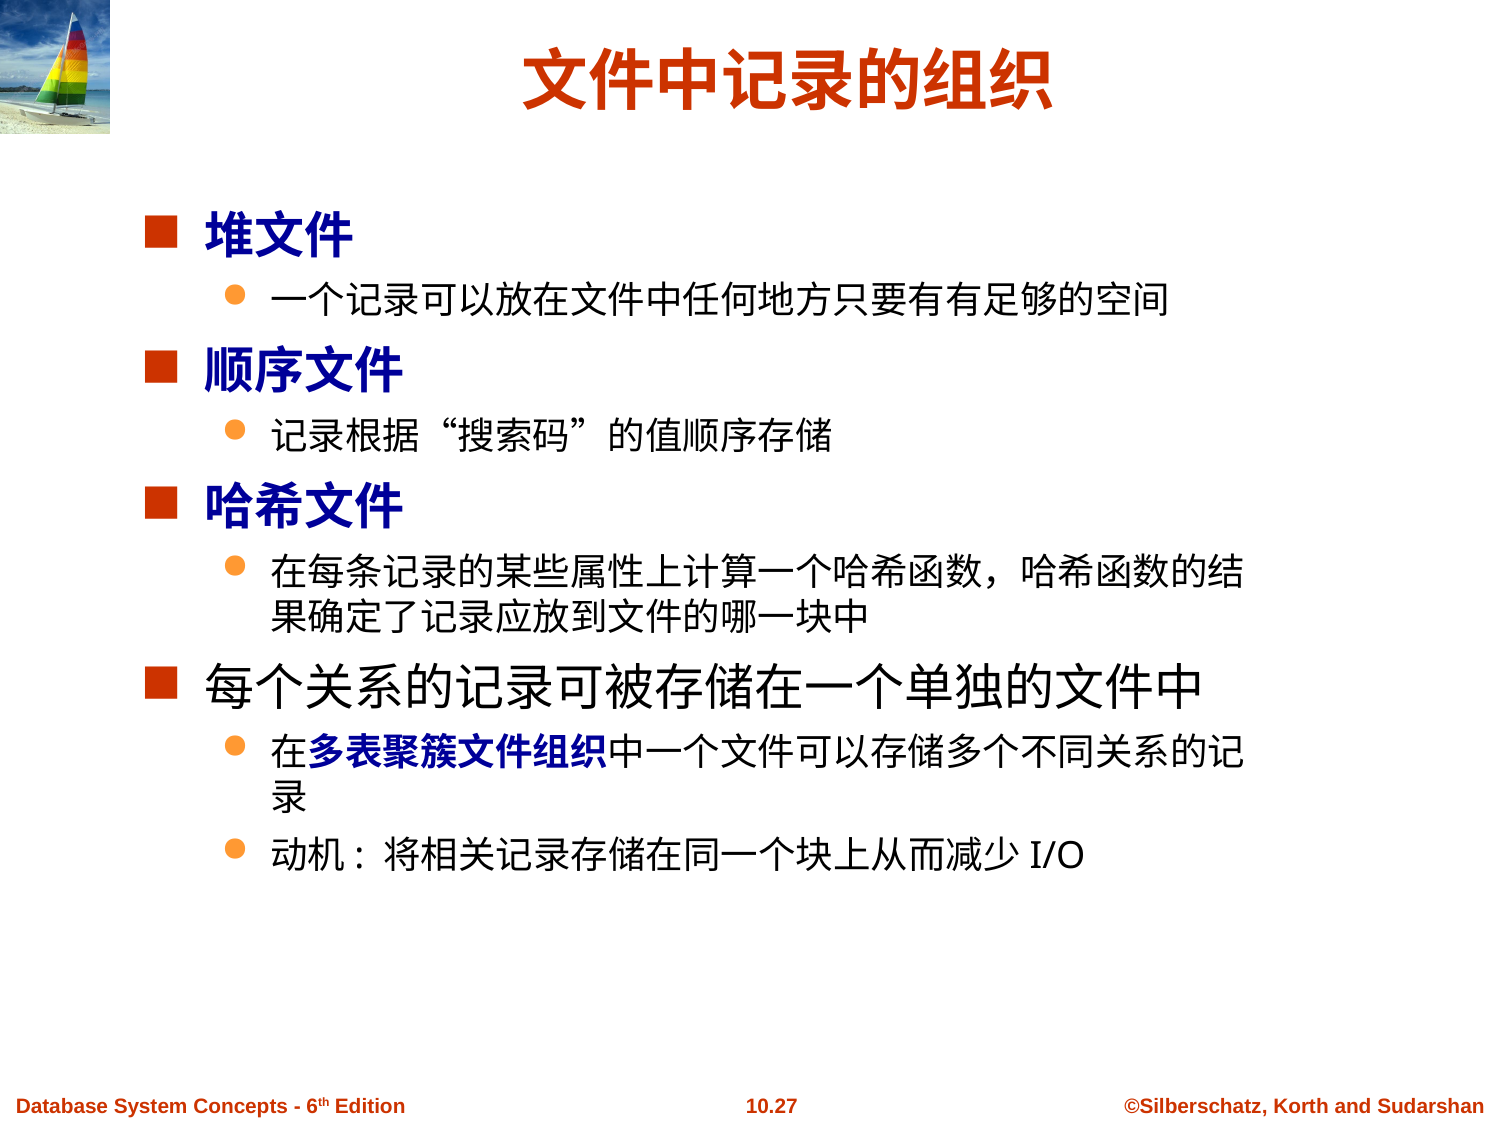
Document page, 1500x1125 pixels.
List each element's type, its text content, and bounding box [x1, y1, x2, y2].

list 堆文件 一个记录可以放在文件中任何地方只要有有足够的空间 顺序文件 记录根据“搜索码”的值顺序存储 哈希文件 在每条记录的某些属性上计算一个哈希函数，哈希函数的结果确定了记录应放到文件的哪一块中 每个关系的记录可被存储在一个单独的文件中 在多表聚簇文件组织中一个文件可以存储多个不同关系的记录 动机: 将相关记录存储在同一个块上从而减少I/O [133, 195, 1279, 979]
title 文件中记录的组织 [126, 25, 1451, 126]
picture [0, 0, 110, 134]
